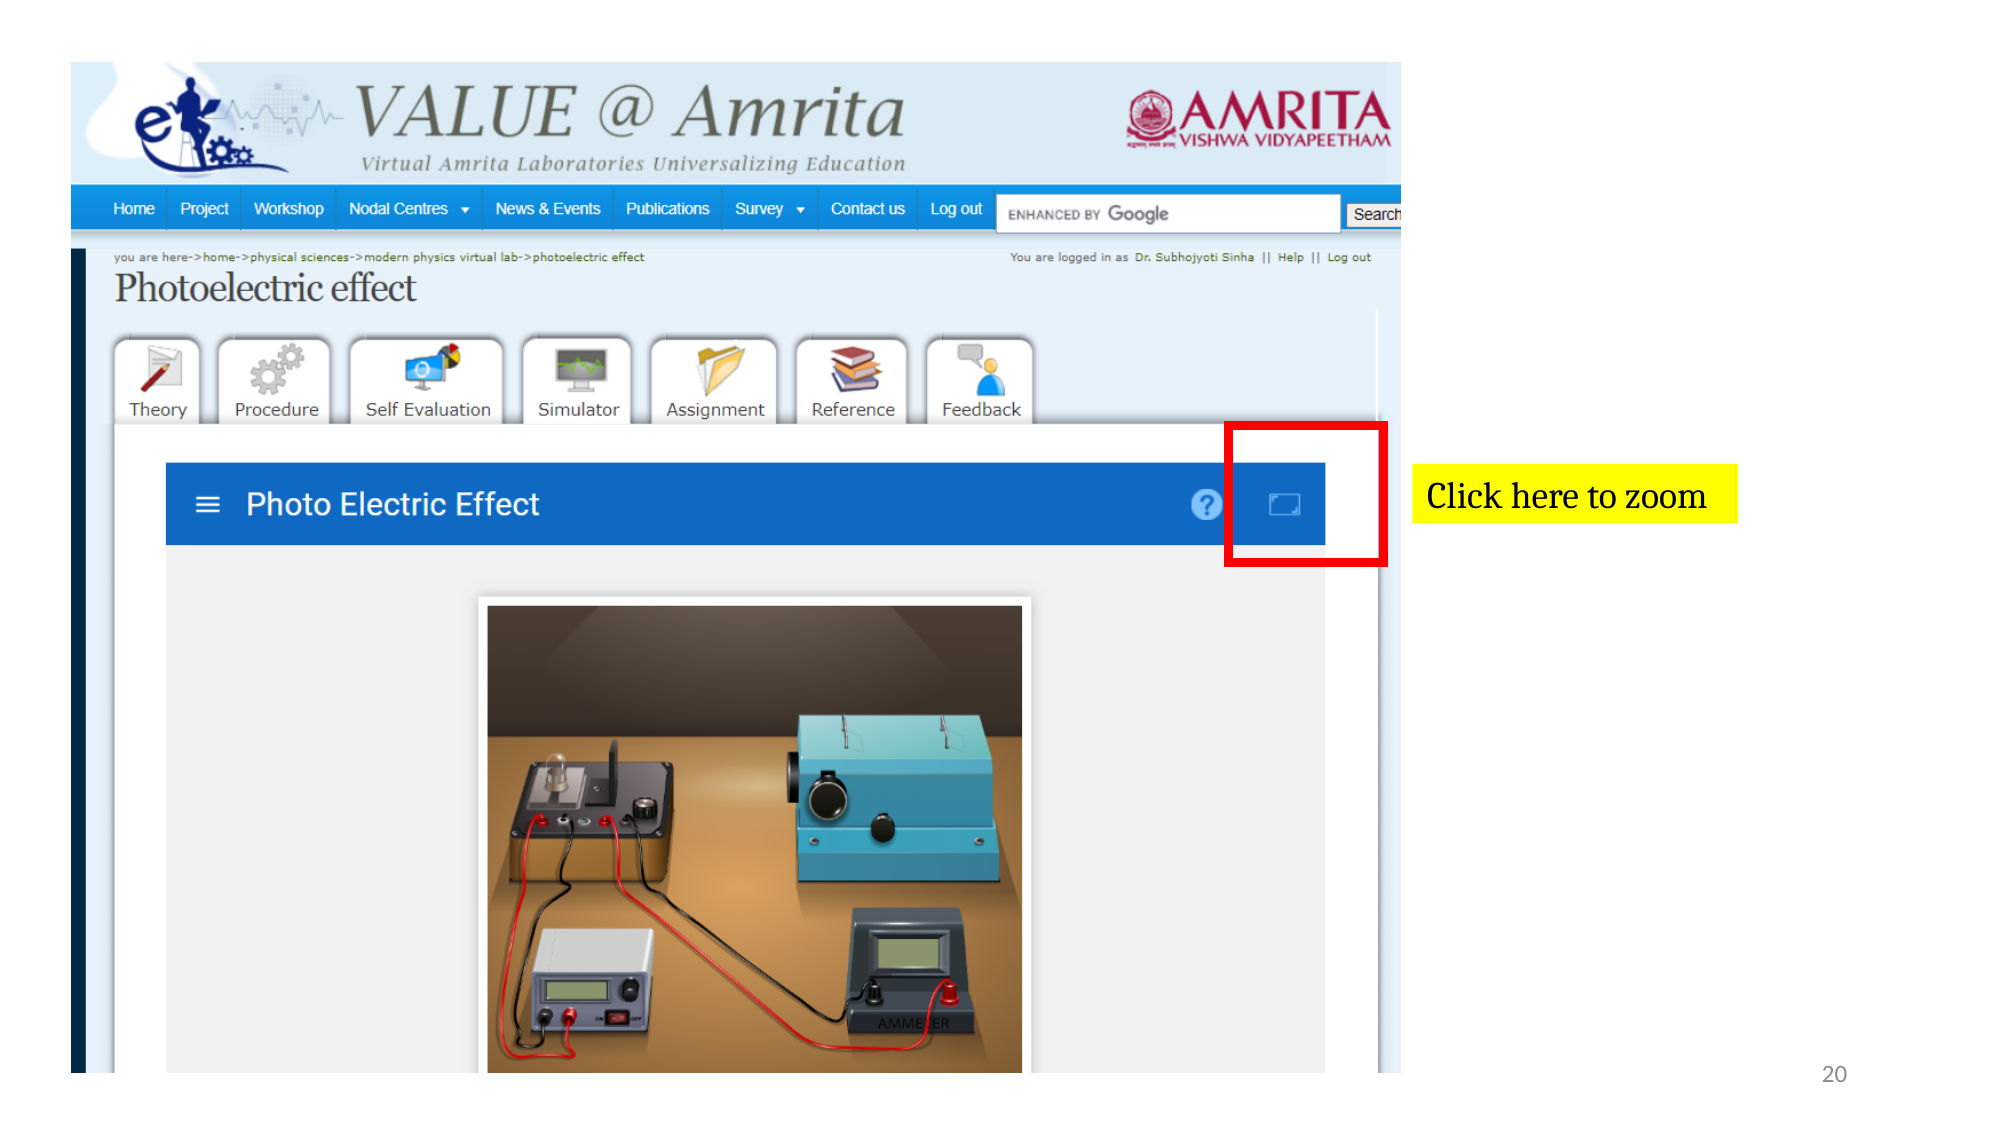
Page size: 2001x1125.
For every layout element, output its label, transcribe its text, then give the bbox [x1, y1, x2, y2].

slide_number 20 [1412, 1042, 1863, 1103]
picture [71, 62, 1401, 1073]
text_box Click here to zoom [1412, 463, 1738, 524]
